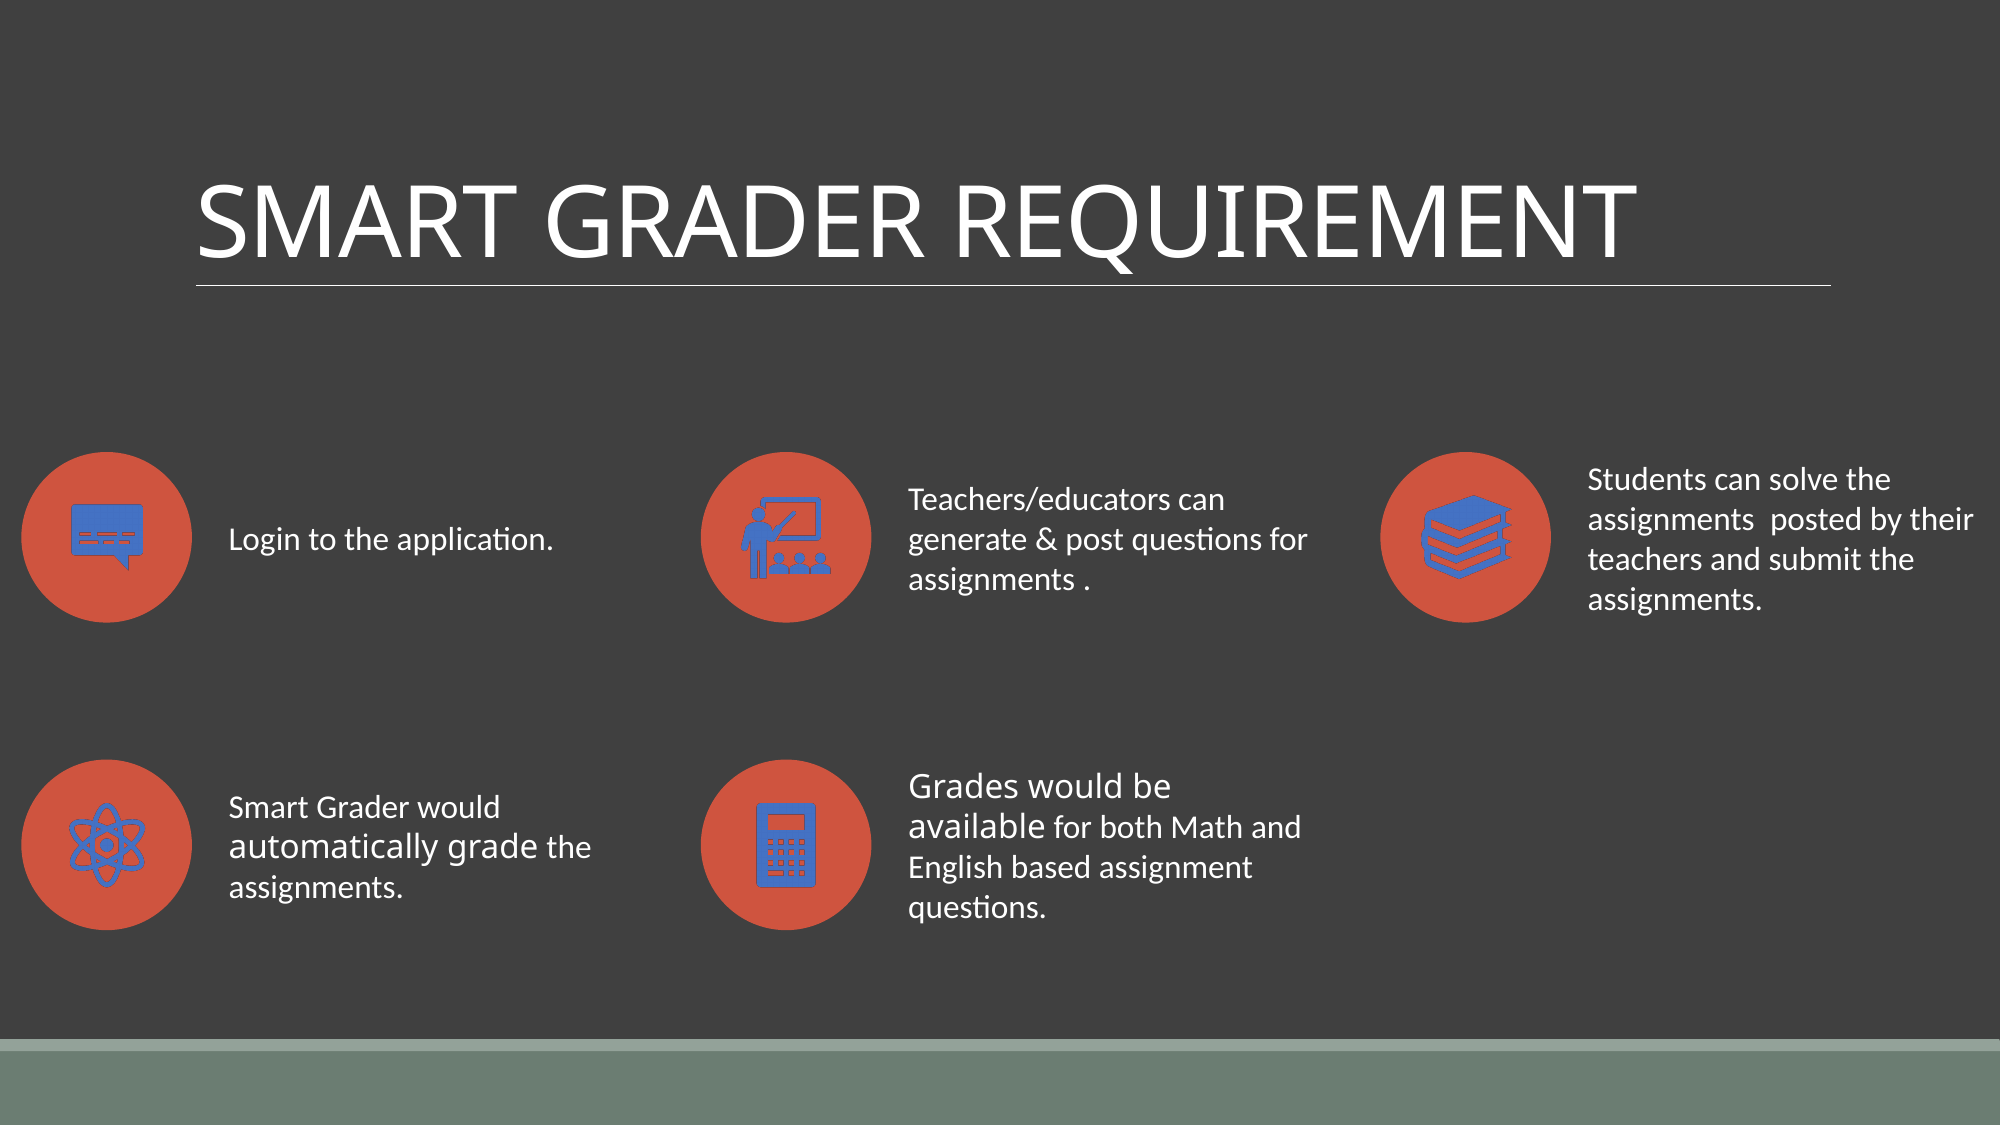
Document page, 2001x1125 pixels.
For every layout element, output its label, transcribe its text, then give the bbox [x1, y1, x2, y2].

text_box SMART GRADER REQUIREMENT [179, 46, 1830, 285]
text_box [11, 287, 2000, 1095]
text_box [0, 1039, 9, 1052]
text_box [0, 1052, 2000, 1125]
